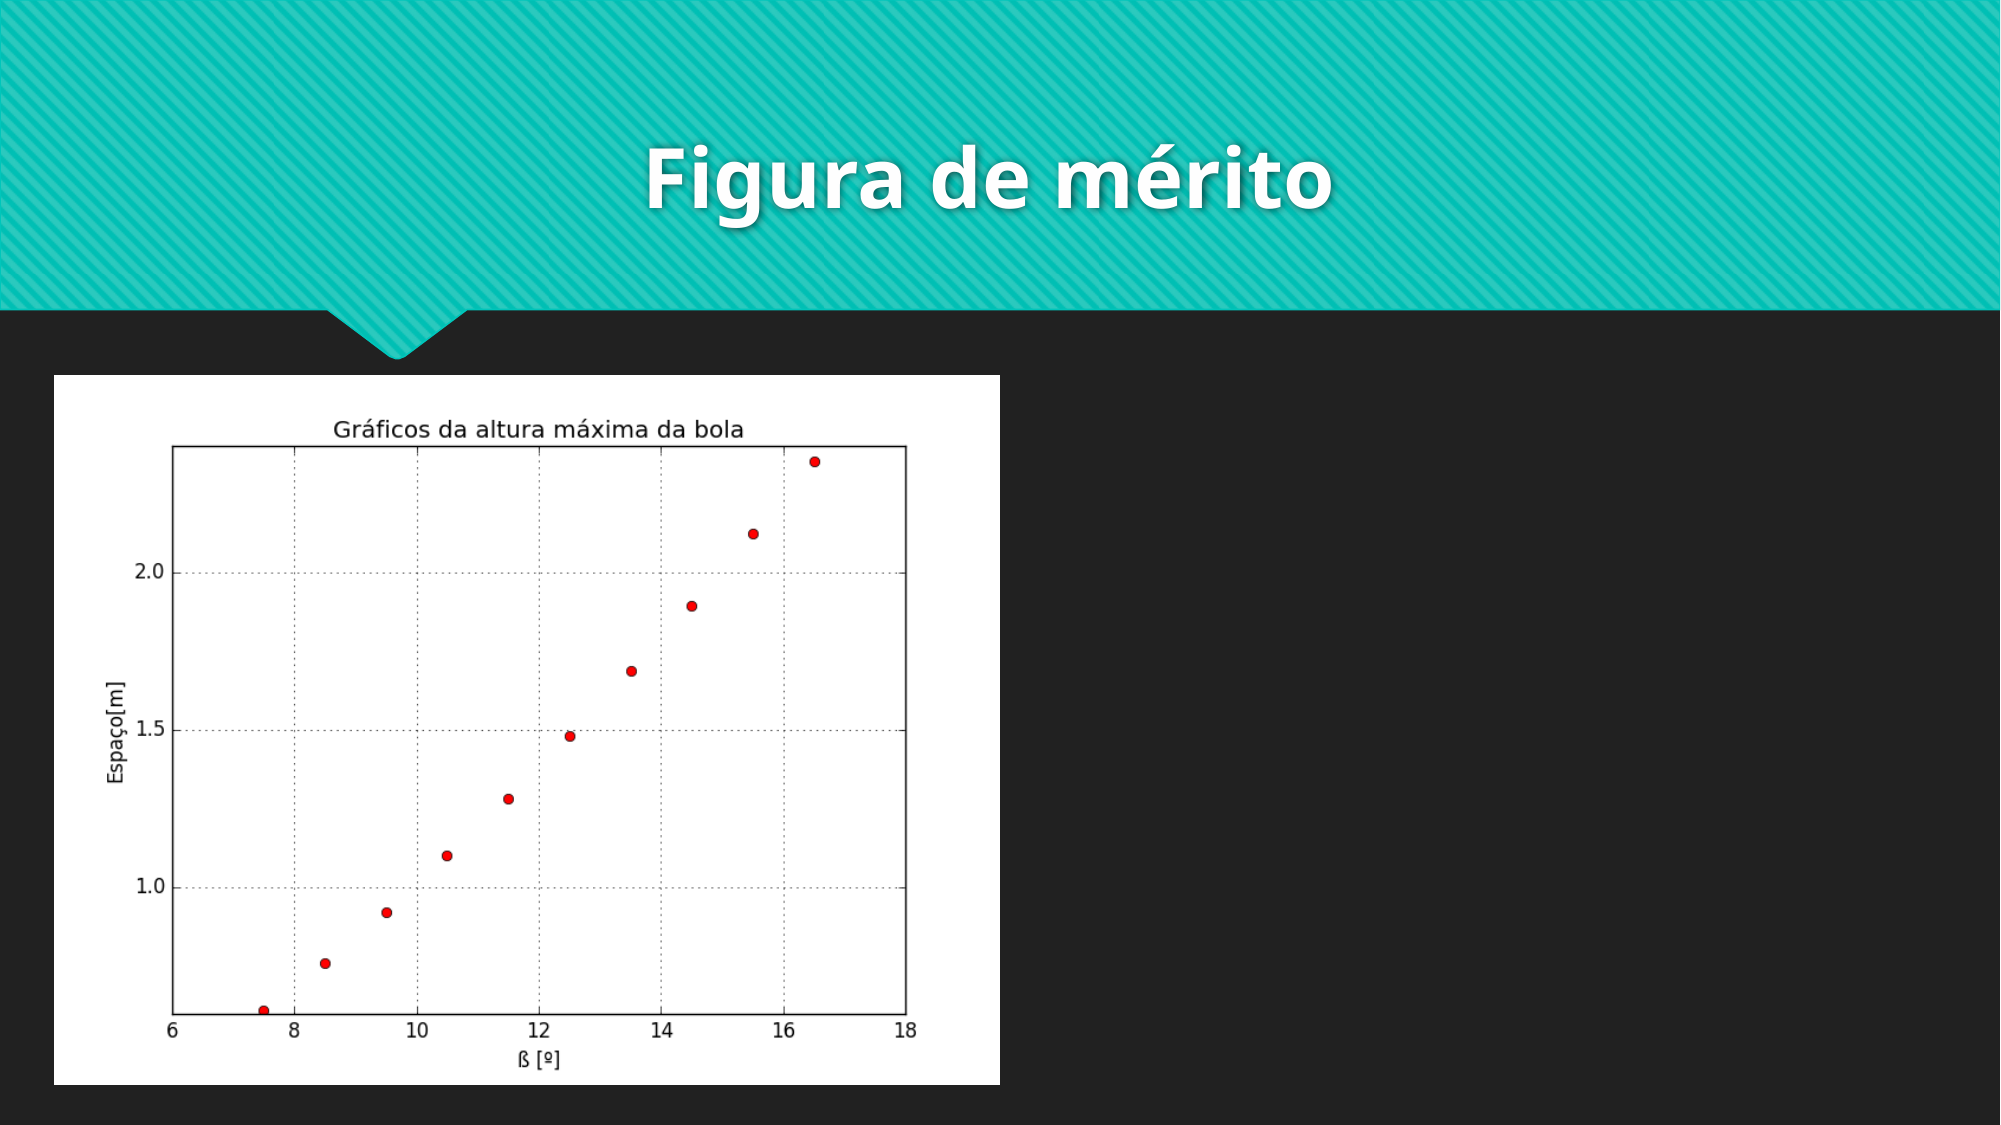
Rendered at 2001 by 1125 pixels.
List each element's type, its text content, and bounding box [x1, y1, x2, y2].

title Figura de mérito [132, 73, 1868, 233]
picture [53, 375, 1001, 1086]
